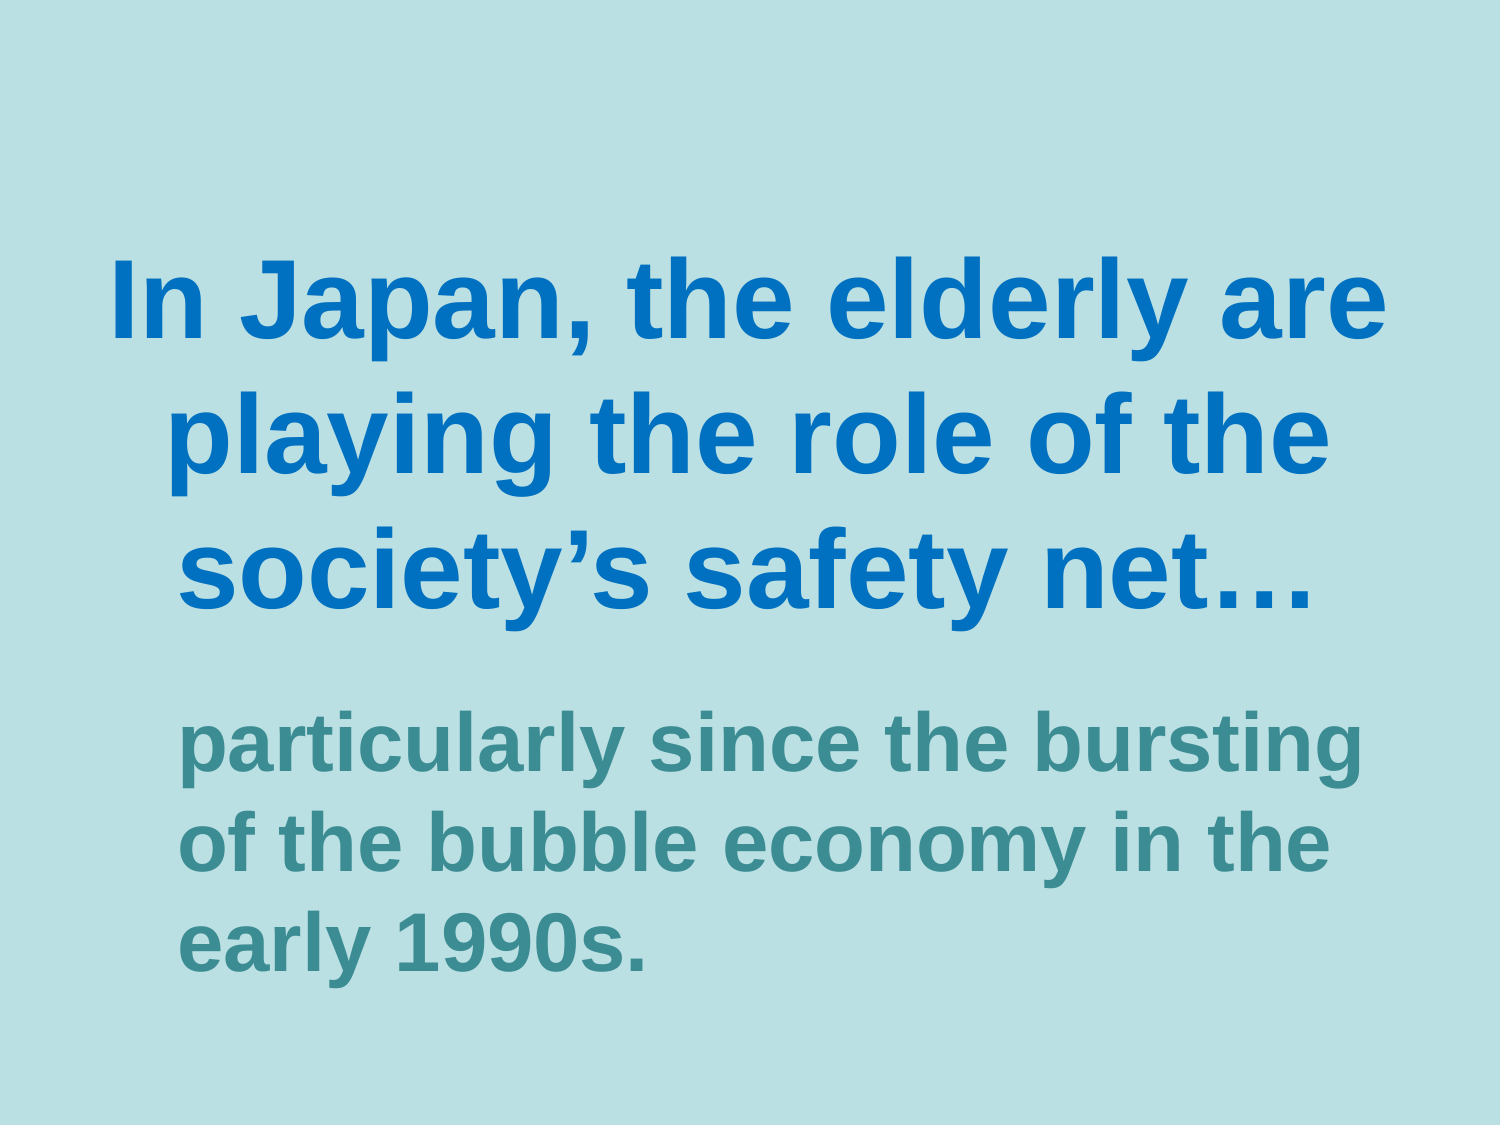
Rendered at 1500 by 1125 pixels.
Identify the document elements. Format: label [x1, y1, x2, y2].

title [87, 162, 1411, 695]
text_box [162, 681, 1388, 996]
